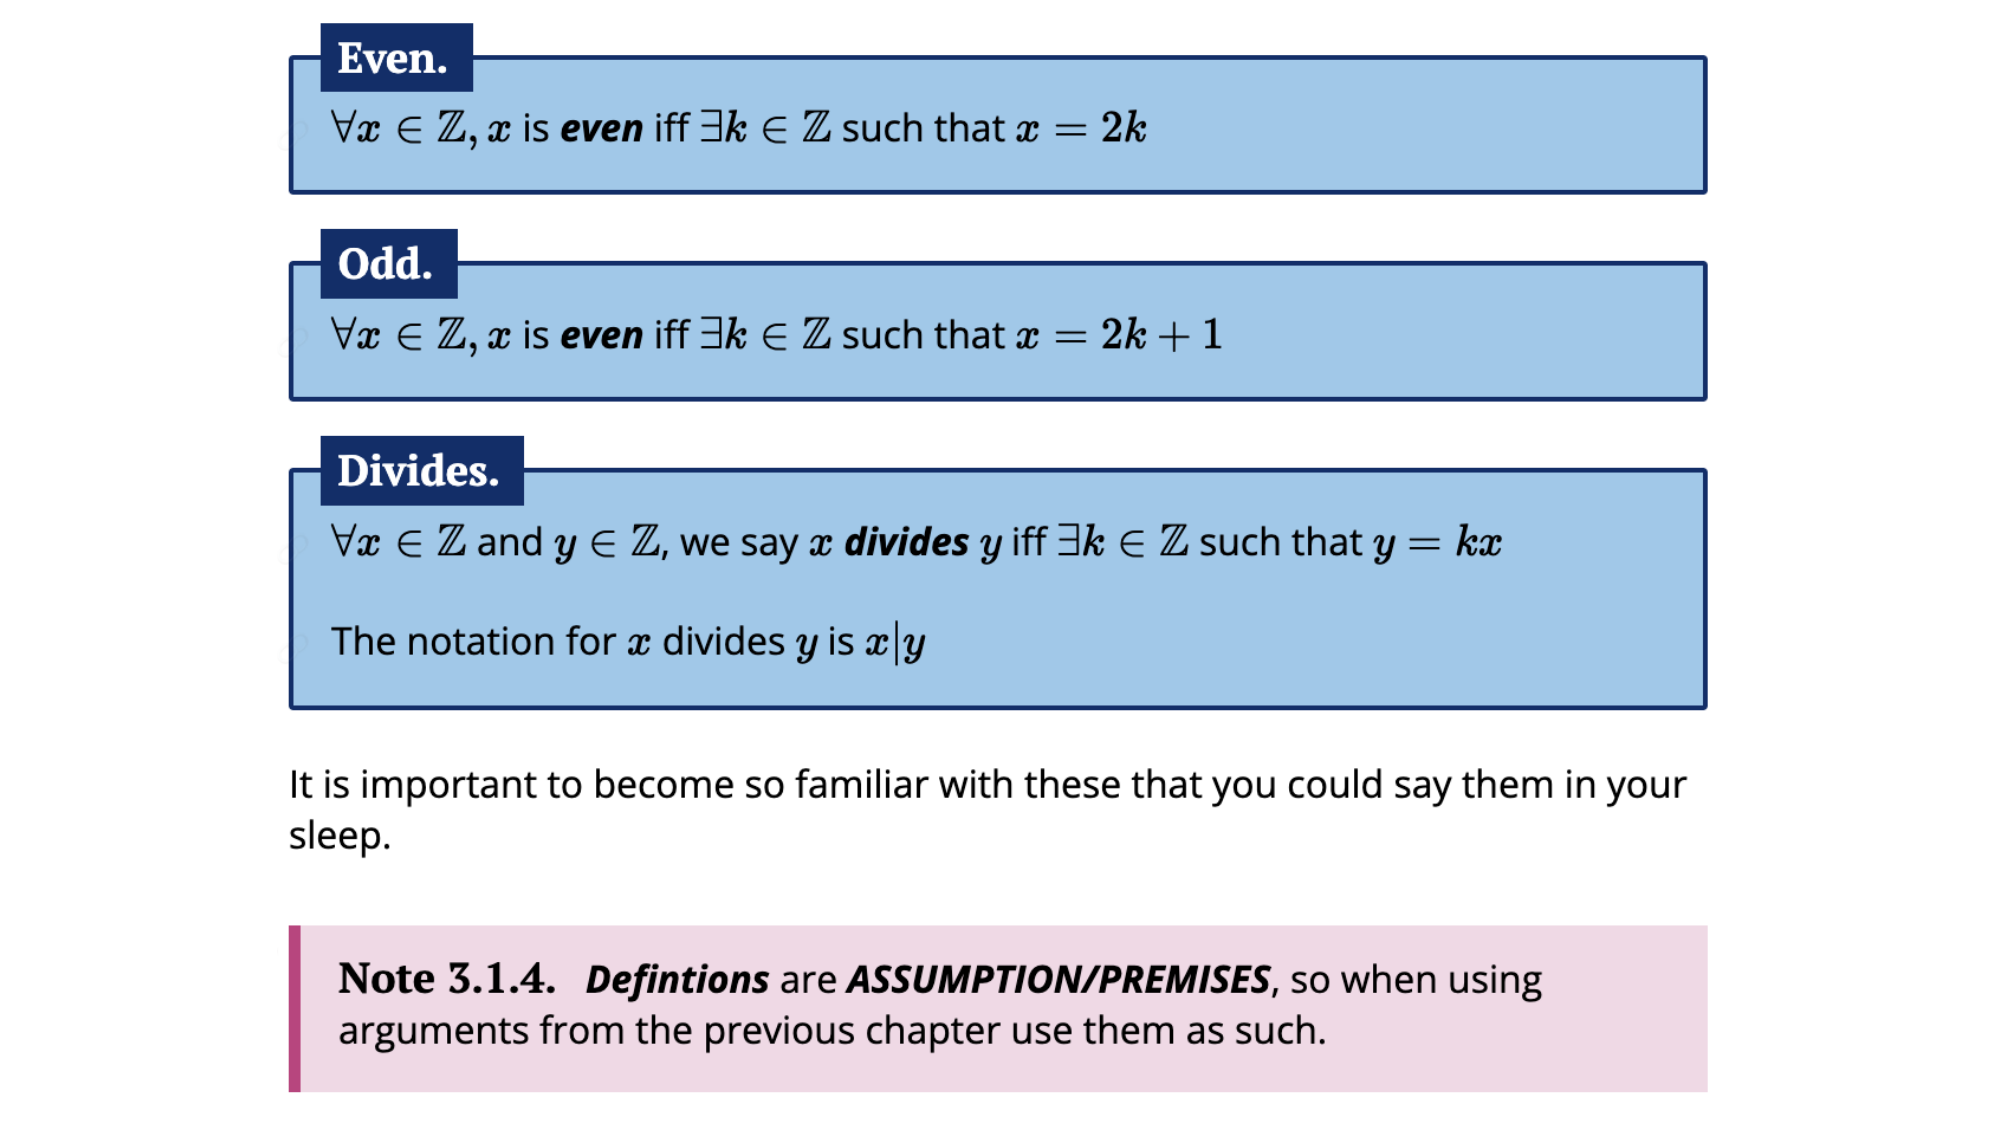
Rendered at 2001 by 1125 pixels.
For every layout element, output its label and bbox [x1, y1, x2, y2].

picture [277, 14, 1723, 1111]
